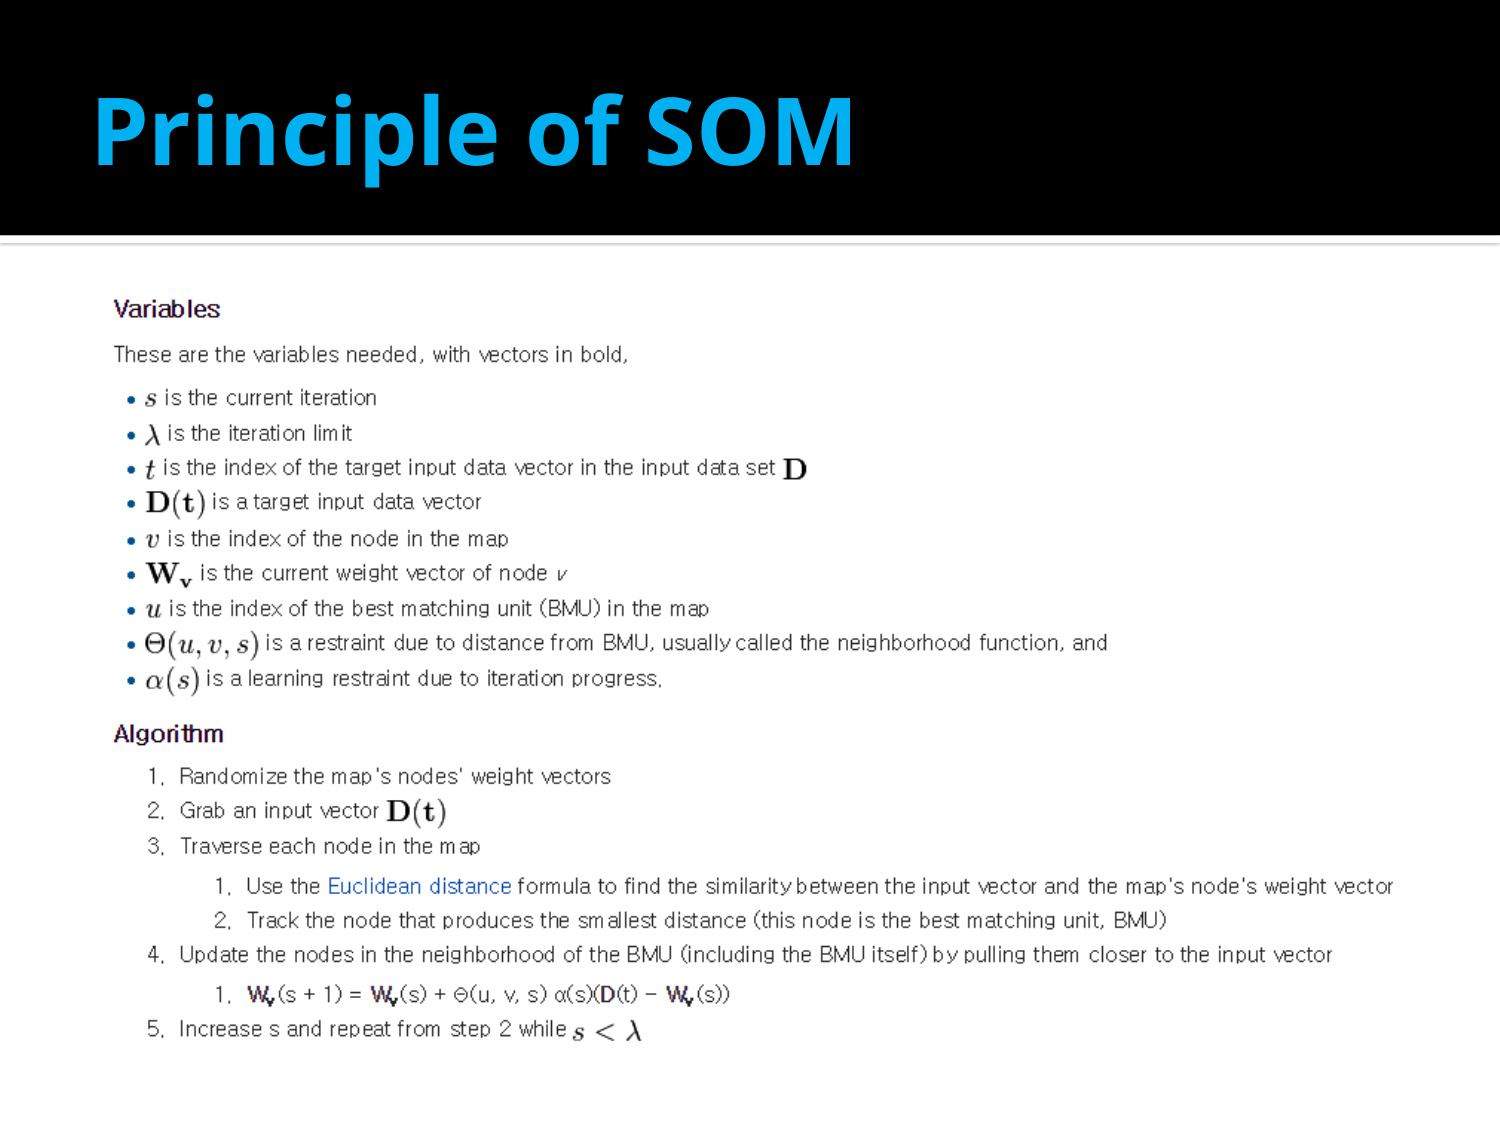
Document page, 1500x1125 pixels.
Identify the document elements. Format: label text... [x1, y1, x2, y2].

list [100, 291, 1399, 1050]
title Principle of SOM [75, 25, 1425, 231]
